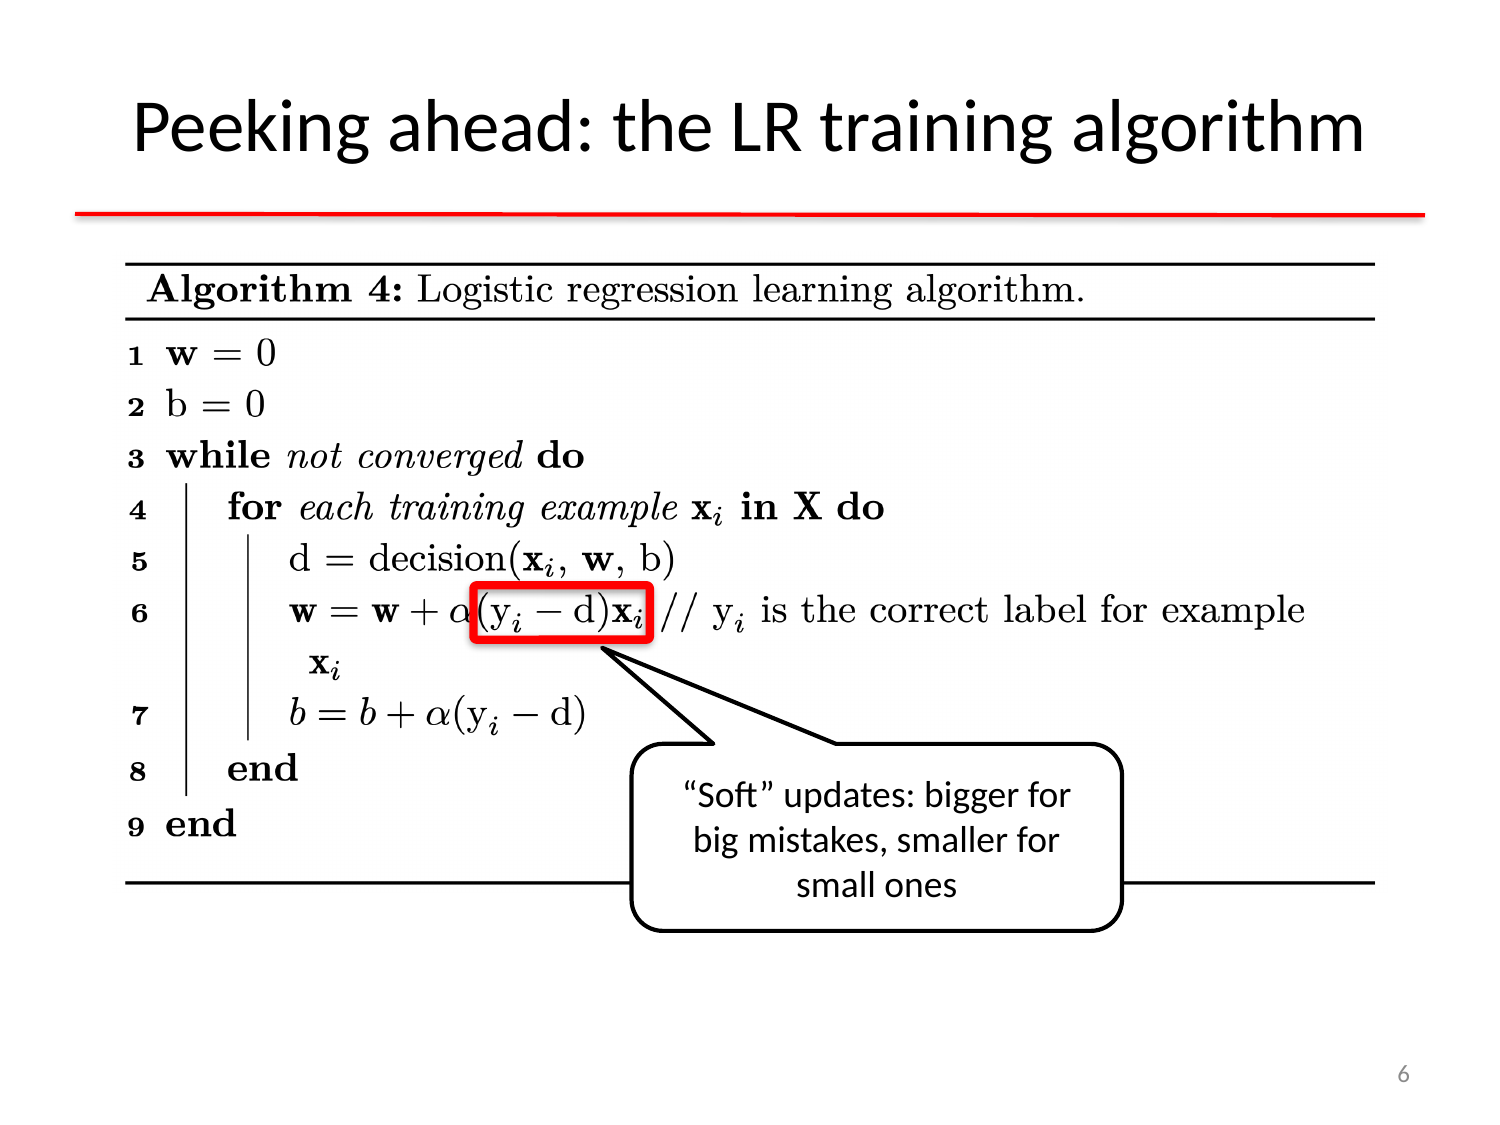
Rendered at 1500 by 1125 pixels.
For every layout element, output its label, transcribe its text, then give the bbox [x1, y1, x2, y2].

title Peeking ahead: the LR training algorithm [75, 45, 1425, 198]
text_box “Soft” updates: bigger for big mistakes, smaller for small ones [629, 902, 1124, 933]
slide_number 6 [1074, 1042, 1425, 1103]
picture [112, 251, 1388, 893]
